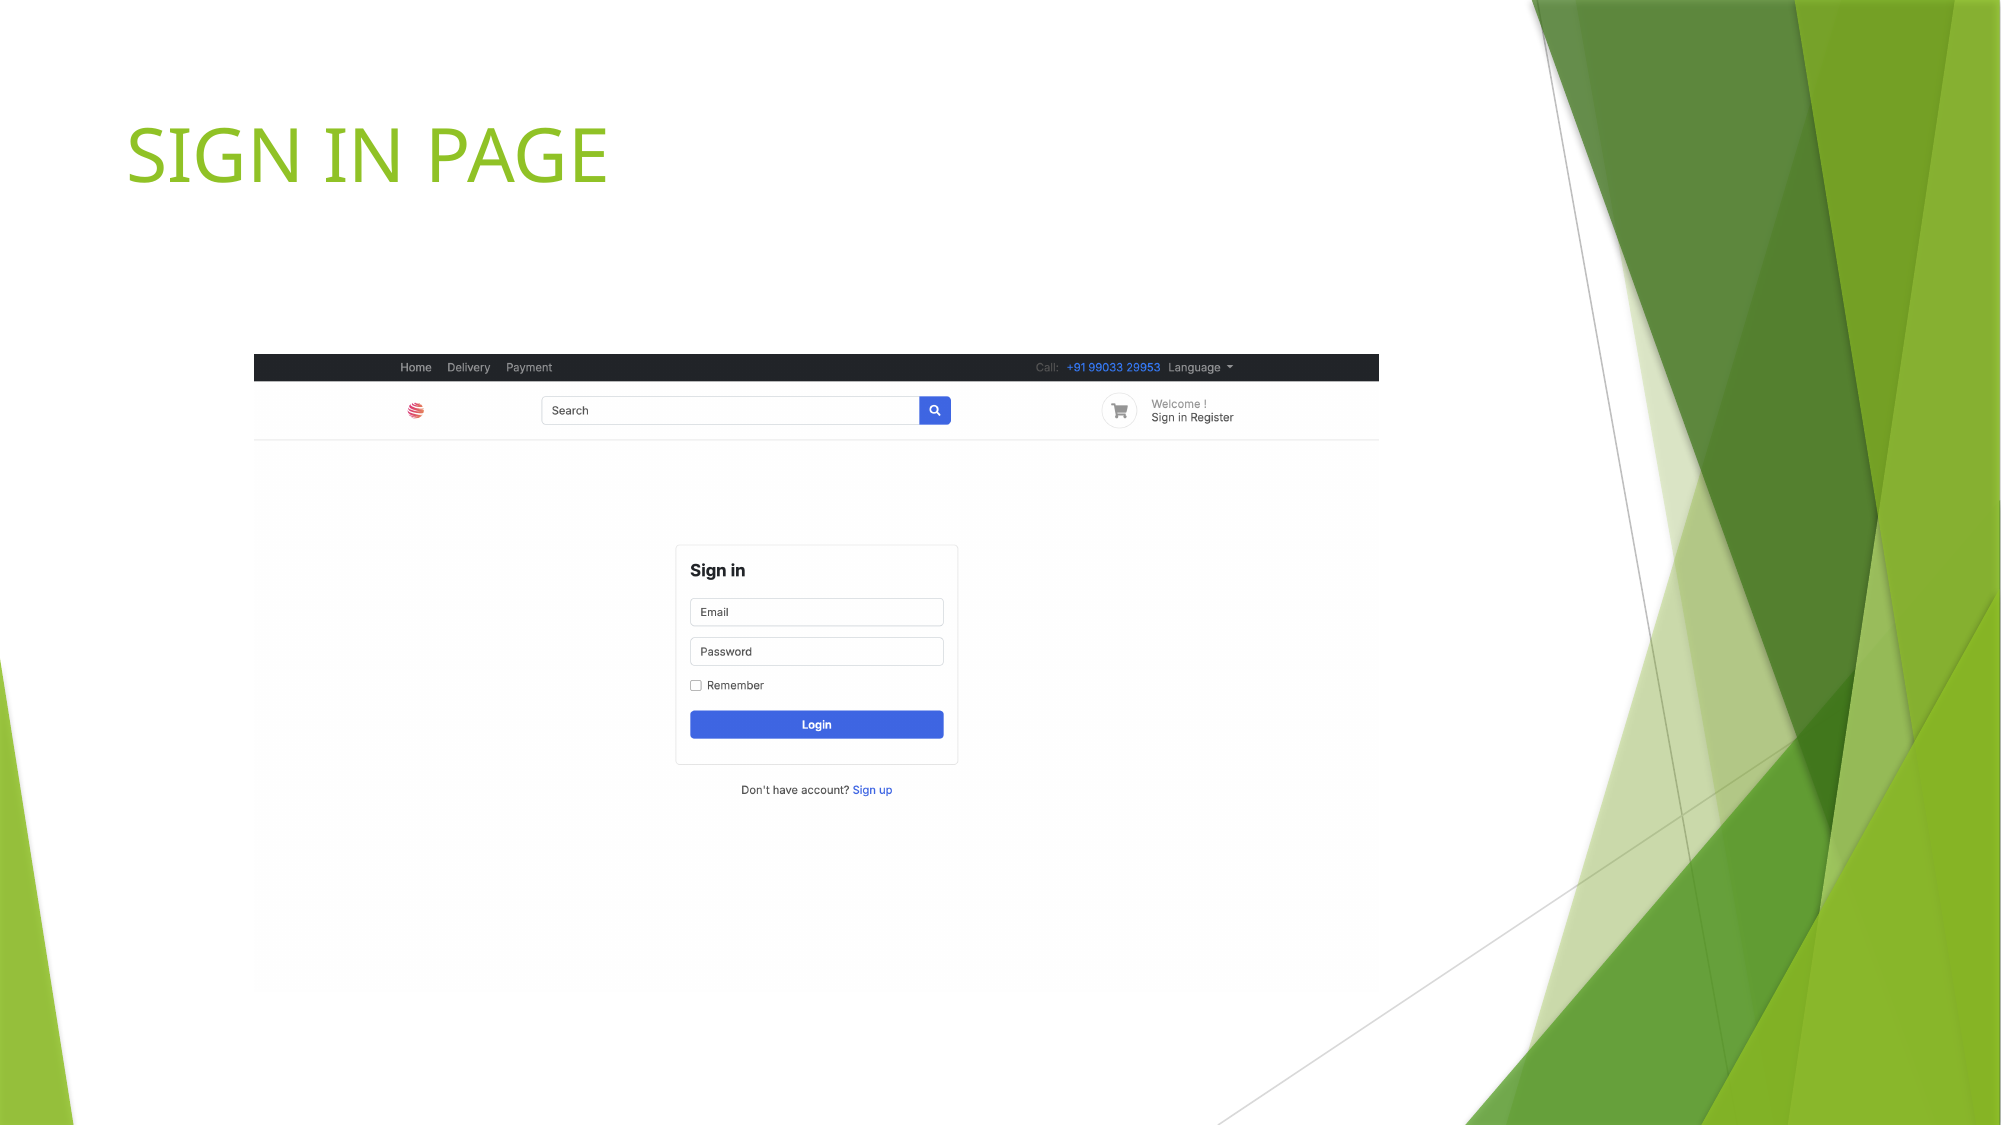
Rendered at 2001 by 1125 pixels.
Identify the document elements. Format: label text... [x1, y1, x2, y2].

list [253, 353, 1379, 992]
title SIGN IN PAGE [111, 99, 1522, 317]
